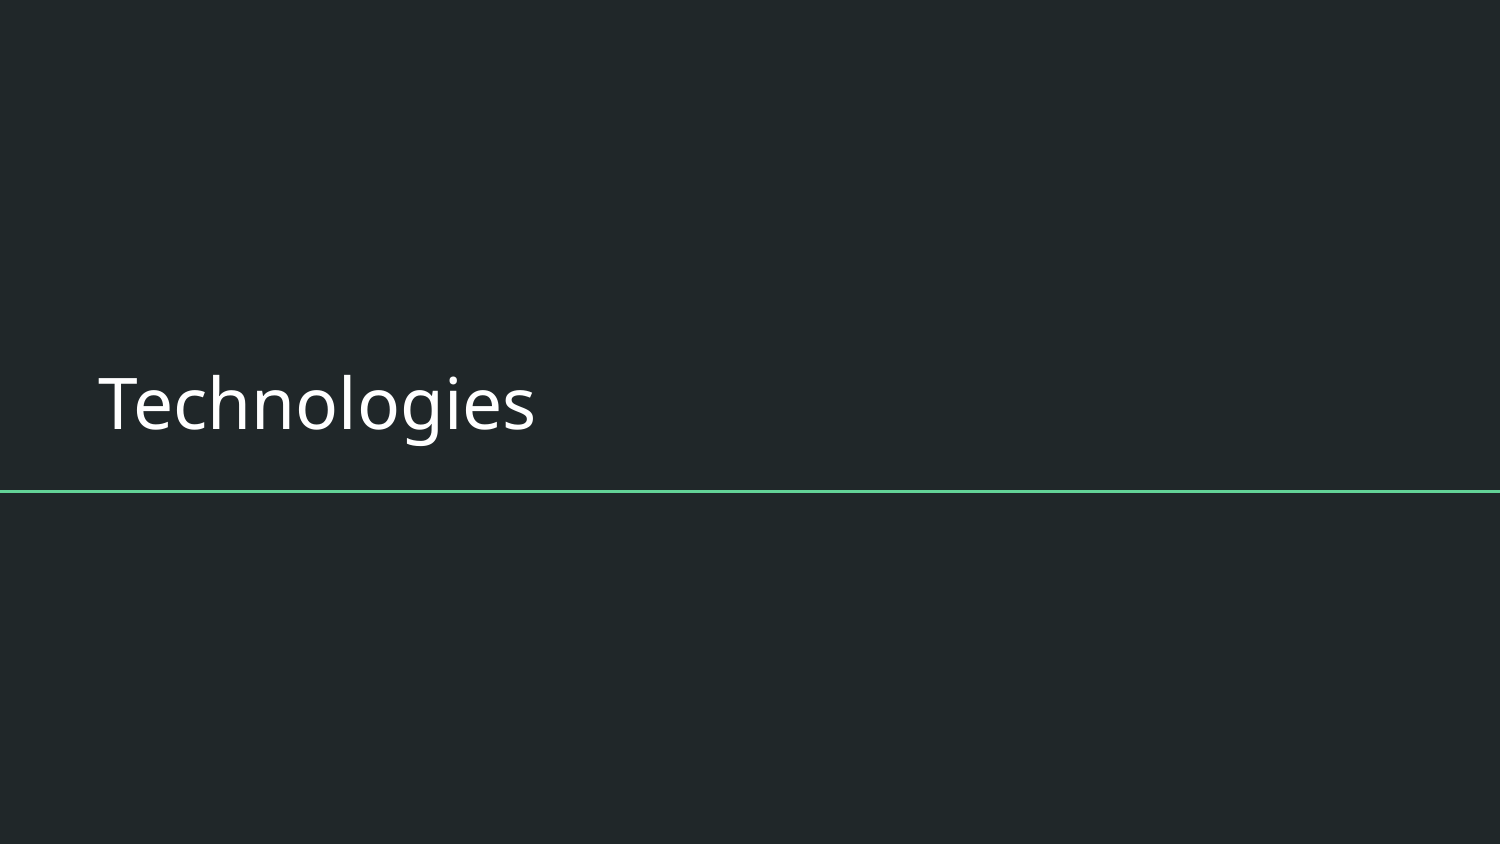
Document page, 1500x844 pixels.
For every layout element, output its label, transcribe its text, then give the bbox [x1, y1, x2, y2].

title Technologies [83, 337, 1417, 466]
